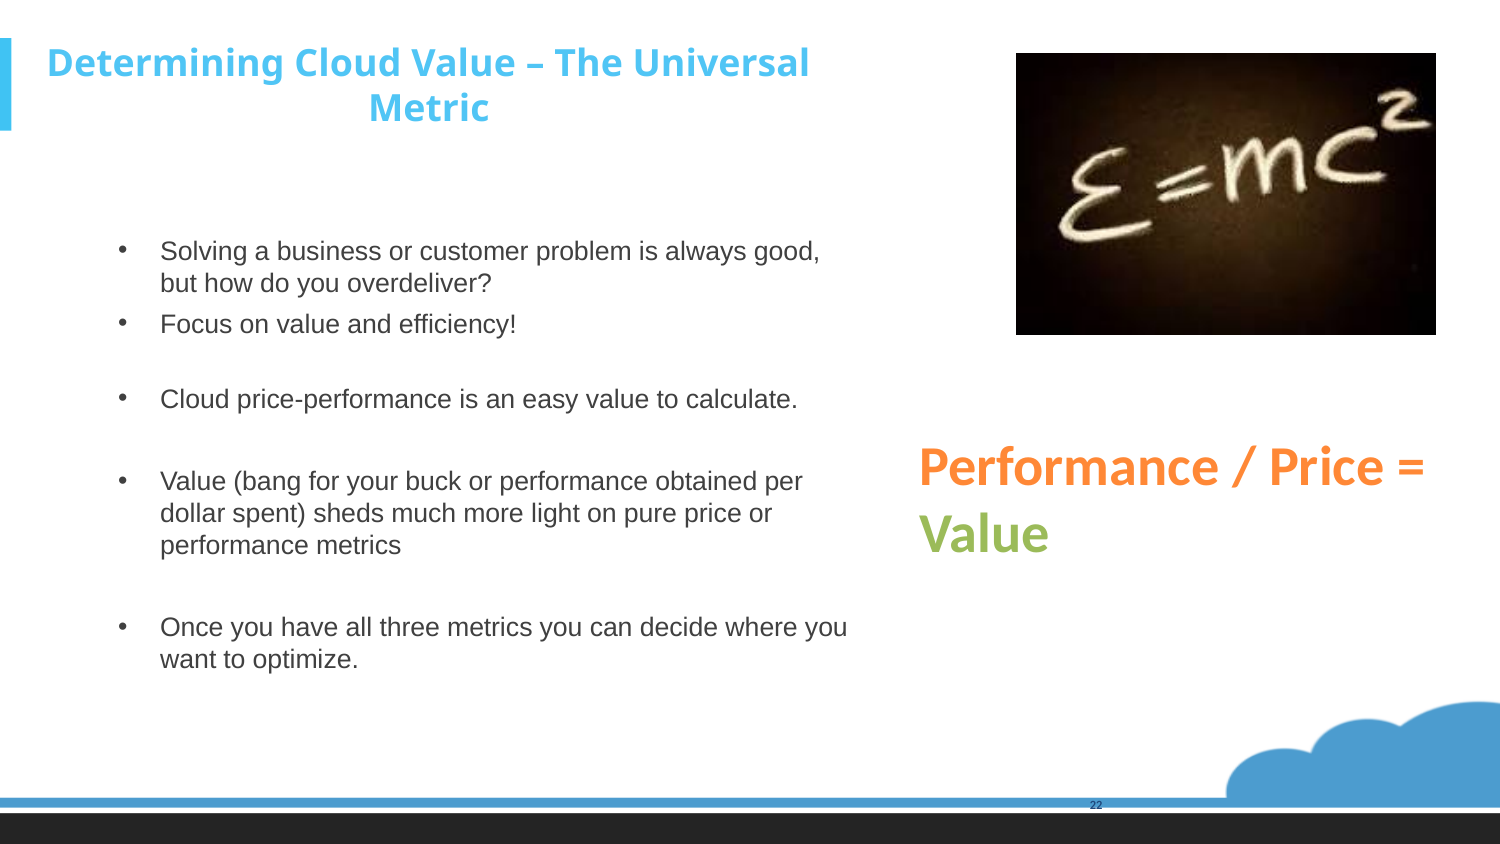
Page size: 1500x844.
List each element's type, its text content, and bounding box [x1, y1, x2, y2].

text_box [0, 36, 14, 133]
text_box Performance / Price = Value [904, 421, 1485, 572]
slide_number 22 [1074, 782, 1425, 827]
title Determining Cloud Value – The Universal Metric [25, 14, 832, 155]
list Solving a business or customer problem is always good, but how do you overdeliver? Focus on value and efficiency! Cloud price-performance is an easy value to calculate. Value (bang for your buck or performance obtained per dollar spent) sheds much more light on pure price or performance metrics Once you have all three metrics you can decide where you want to optimize. [103, 226, 864, 762]
picture [0, 0, 1500, 844]
